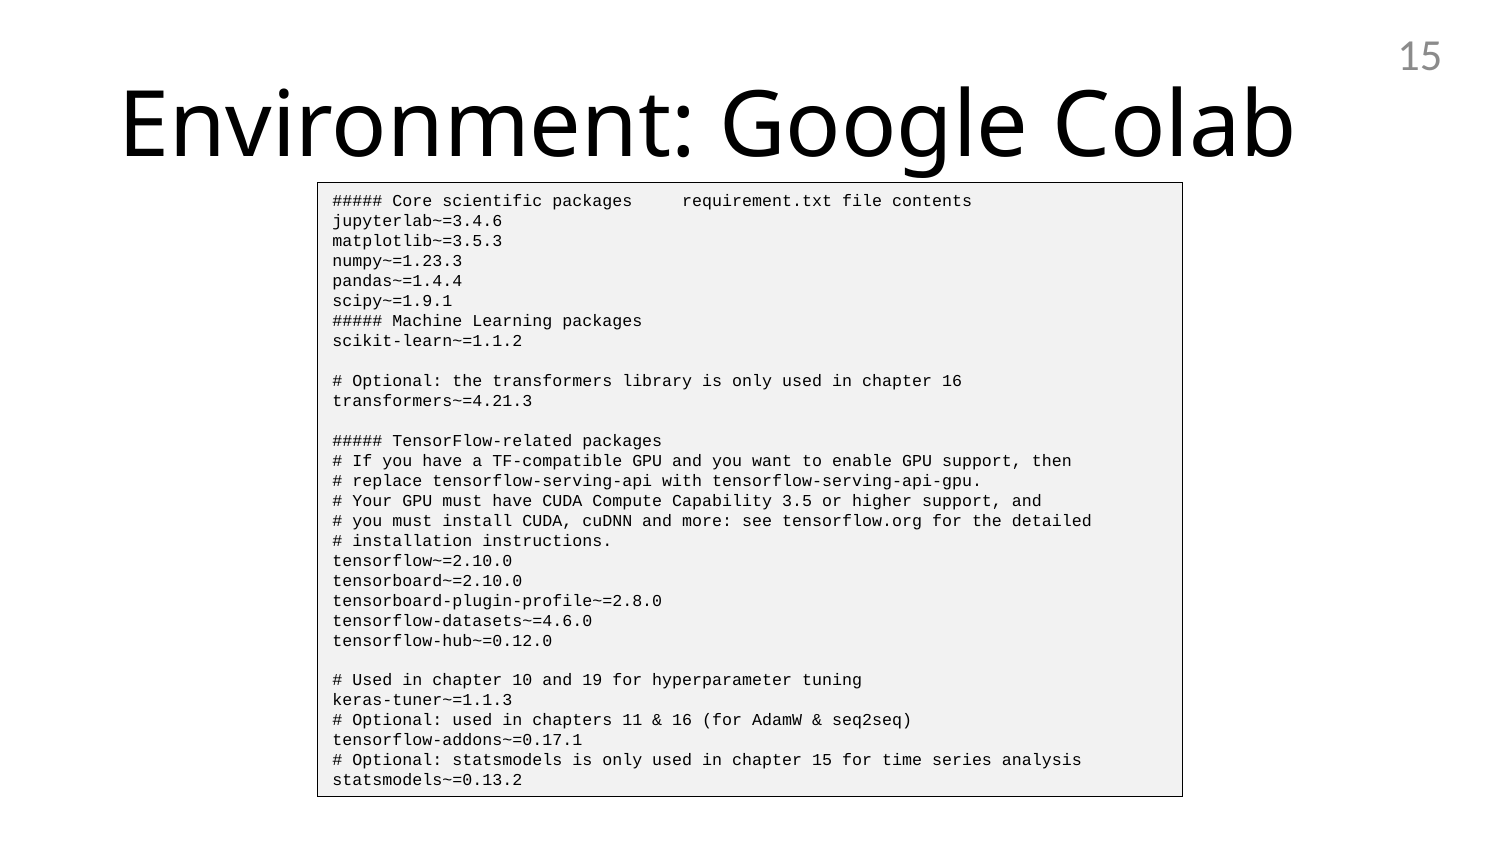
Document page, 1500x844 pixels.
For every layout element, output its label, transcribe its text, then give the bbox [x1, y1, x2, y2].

slide_number 15 [1120, 30, 1458, 76]
title Environment: Google Colab [103, 44, 1397, 208]
text_box ##### Core scientific packages requirement.txt file contents jupyterlab~=3.4.6 matplotlib~=3.5.3 numpy~=1.23.3 pandas~=1.4.4 scipy~=1.9.1 ##### Machine Learning packages scikit-learn~=1.1.2 # Optional: the transformers library is only used in chapter 16 transformers~=4.21.3 ##### TensorFlow-related packages # If you have a TF-compatible GPU and you want to enable GPU support, then # replace tensorflow-serving-api with tensorflow-serving-api-gpu. # Your GPU must have CUDA Compute Capability 3.5 or higher support, and # you must install CUDA, cuDNN and more: see tensorflow.org for the detailed # installation instructions. tensorflow~=2.10.0 tensorboard~=2.10.0 tensorboard-plugin-profile~=2.8.0 tensorflow-datasets~=4.6.0 tensorflow-hub~=0.12.0 # Used in chapter 10 and 19 for hyperparameter tuning keras-tuner~=1.1.3 # Optional: used in chapters 11 & 16 (for AdamW & seq2seq) tensorflow-addons~=0.17.1 # Optional: statsmodels is only used in chapter 15 for time series analysis statsmodels~=0.13.2 [317, 182, 1183, 797]
